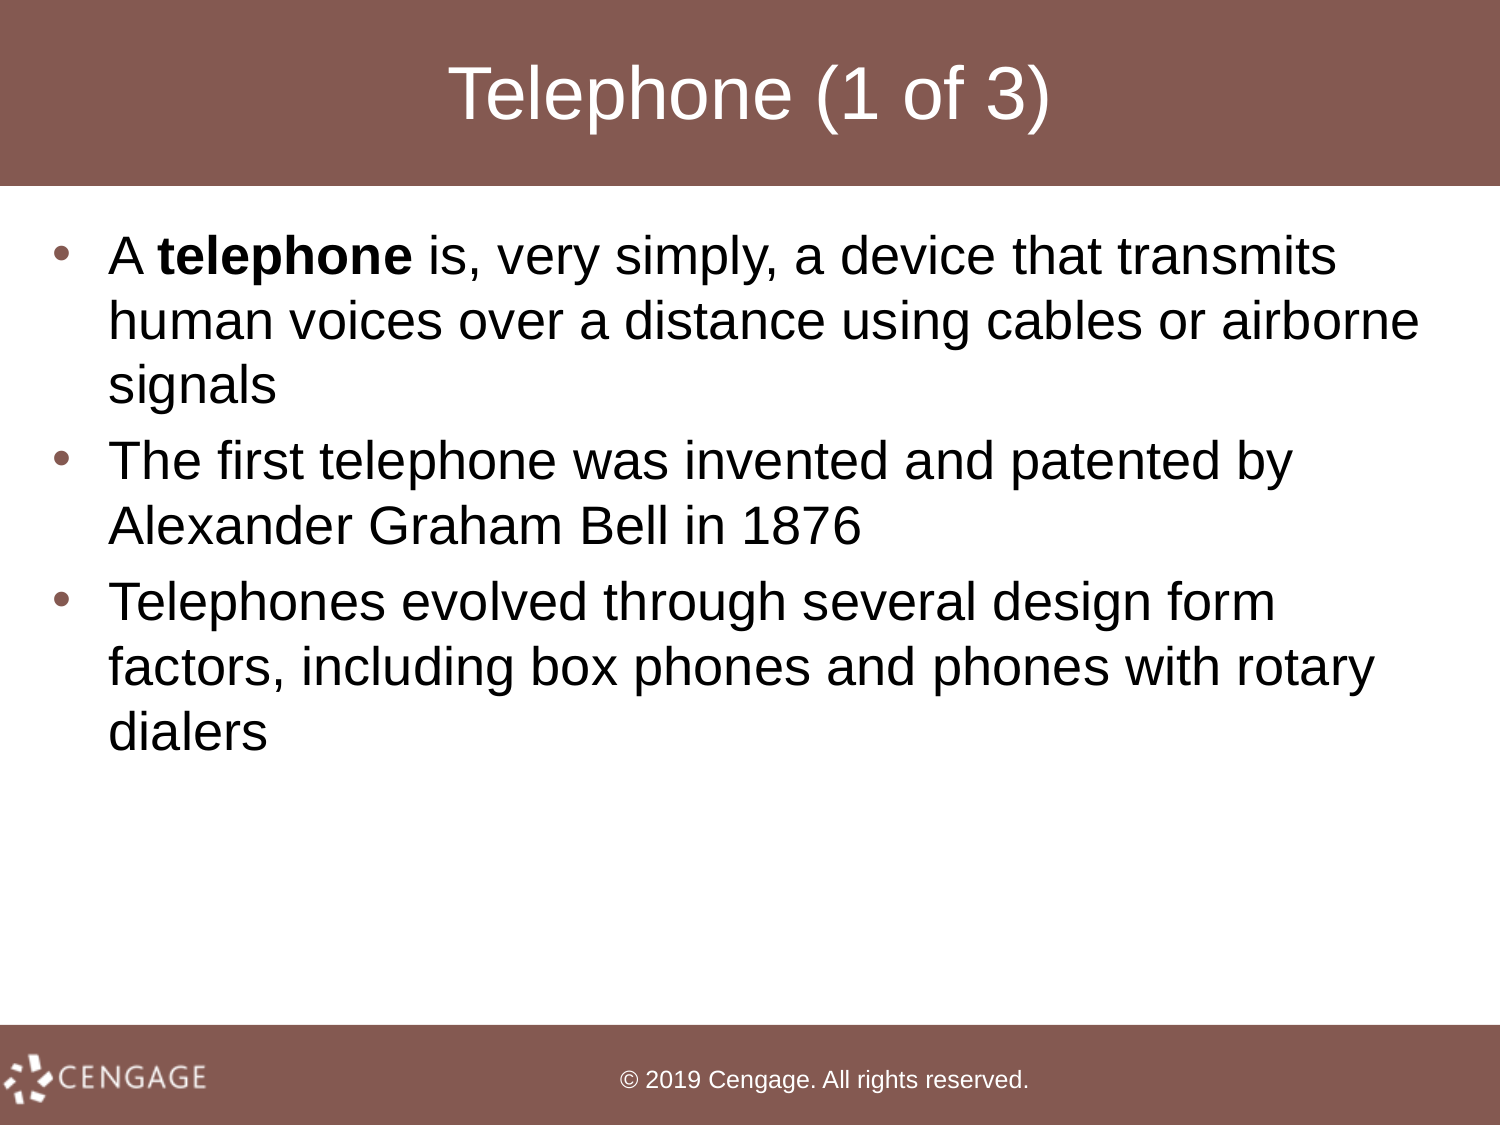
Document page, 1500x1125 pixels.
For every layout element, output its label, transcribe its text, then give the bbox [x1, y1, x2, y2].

picture [0, 1051, 211, 1106]
title Telephone (1 of 3) [75, 4, 1425, 175]
list A telephone is, very simply, a device that transmits human voices over a distance using cables or airborne signals The first telephone was invented and patented by Alexander Graham Bell in 1876 Telephones evolved through several design form factors, including box phones and phones with rotary dialers [37, 212, 1475, 1005]
